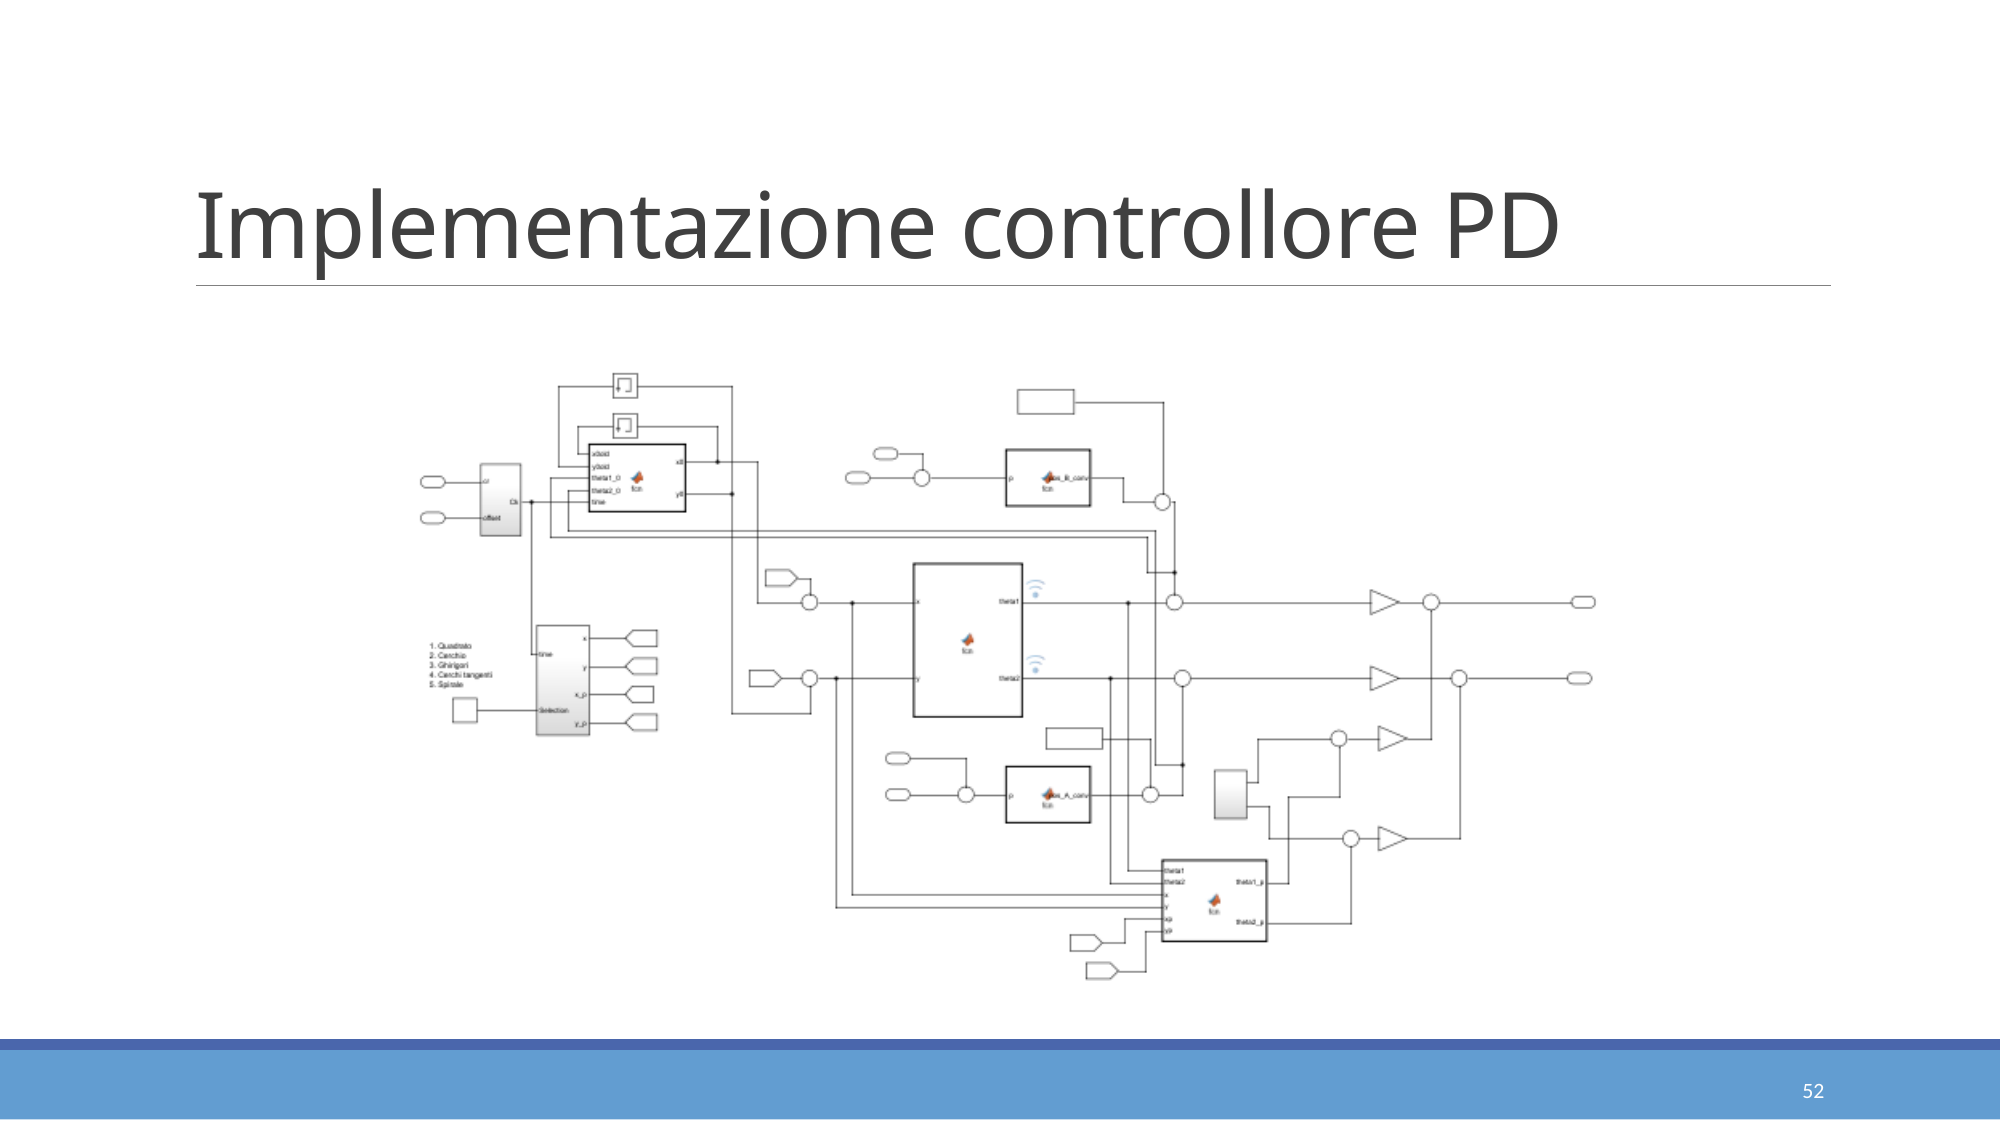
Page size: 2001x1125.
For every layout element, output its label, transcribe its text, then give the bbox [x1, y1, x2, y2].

picture [397, 305, 1613, 990]
title Implementazione controllore PD [180, 47, 1830, 285]
slide_number 52 [1624, 1059, 1840, 1120]
